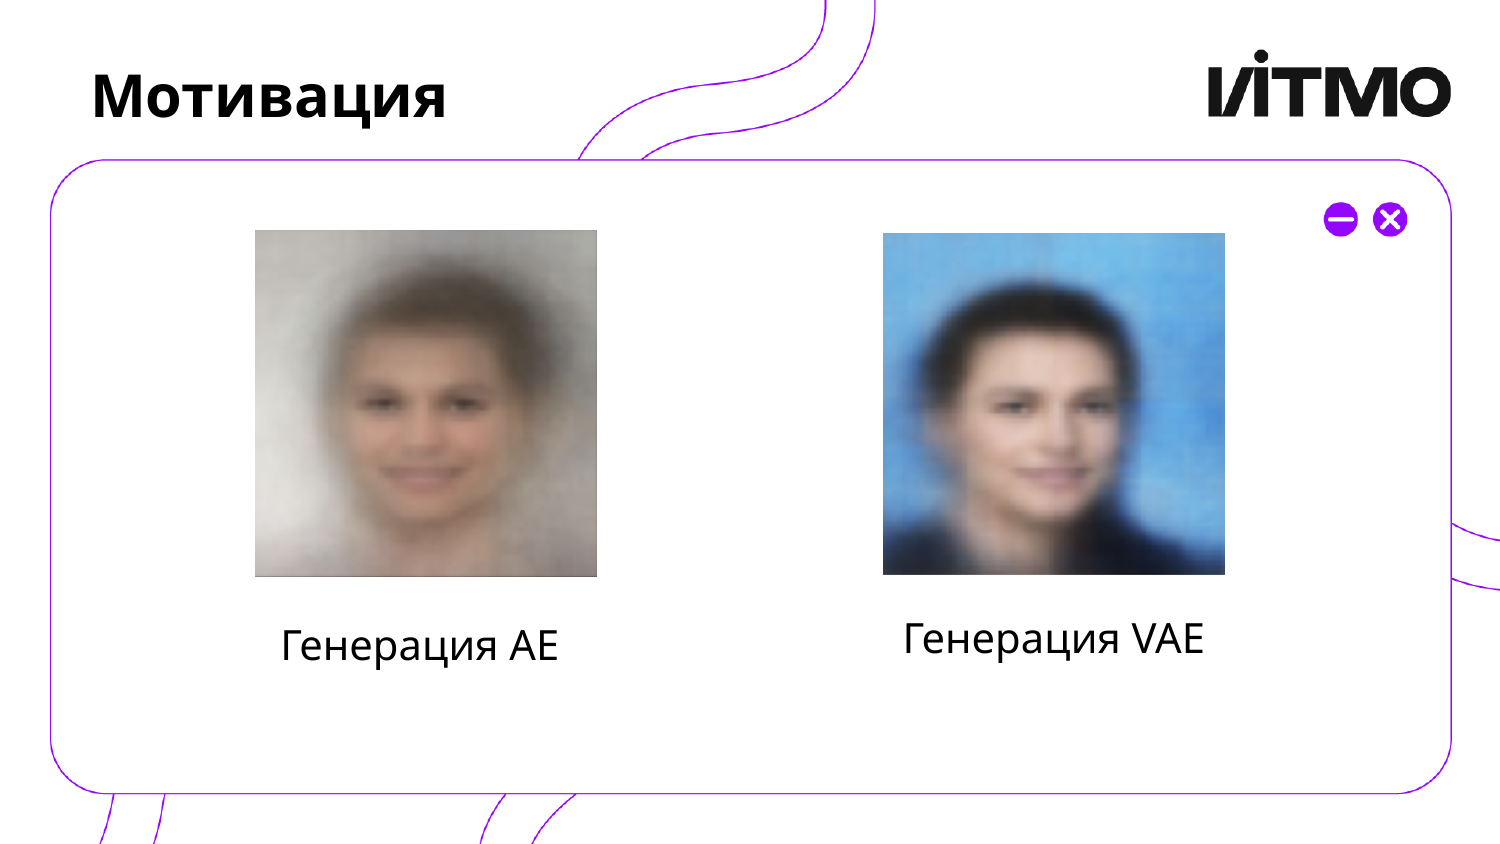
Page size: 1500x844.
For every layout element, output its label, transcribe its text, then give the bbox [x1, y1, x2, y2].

text_box Генерация VAE [807, 597, 1300, 678]
title Мотивация [75, 50, 1195, 137]
picture [0, 0, 1500, 844]
text_box Генерация AE [200, 604, 640, 691]
